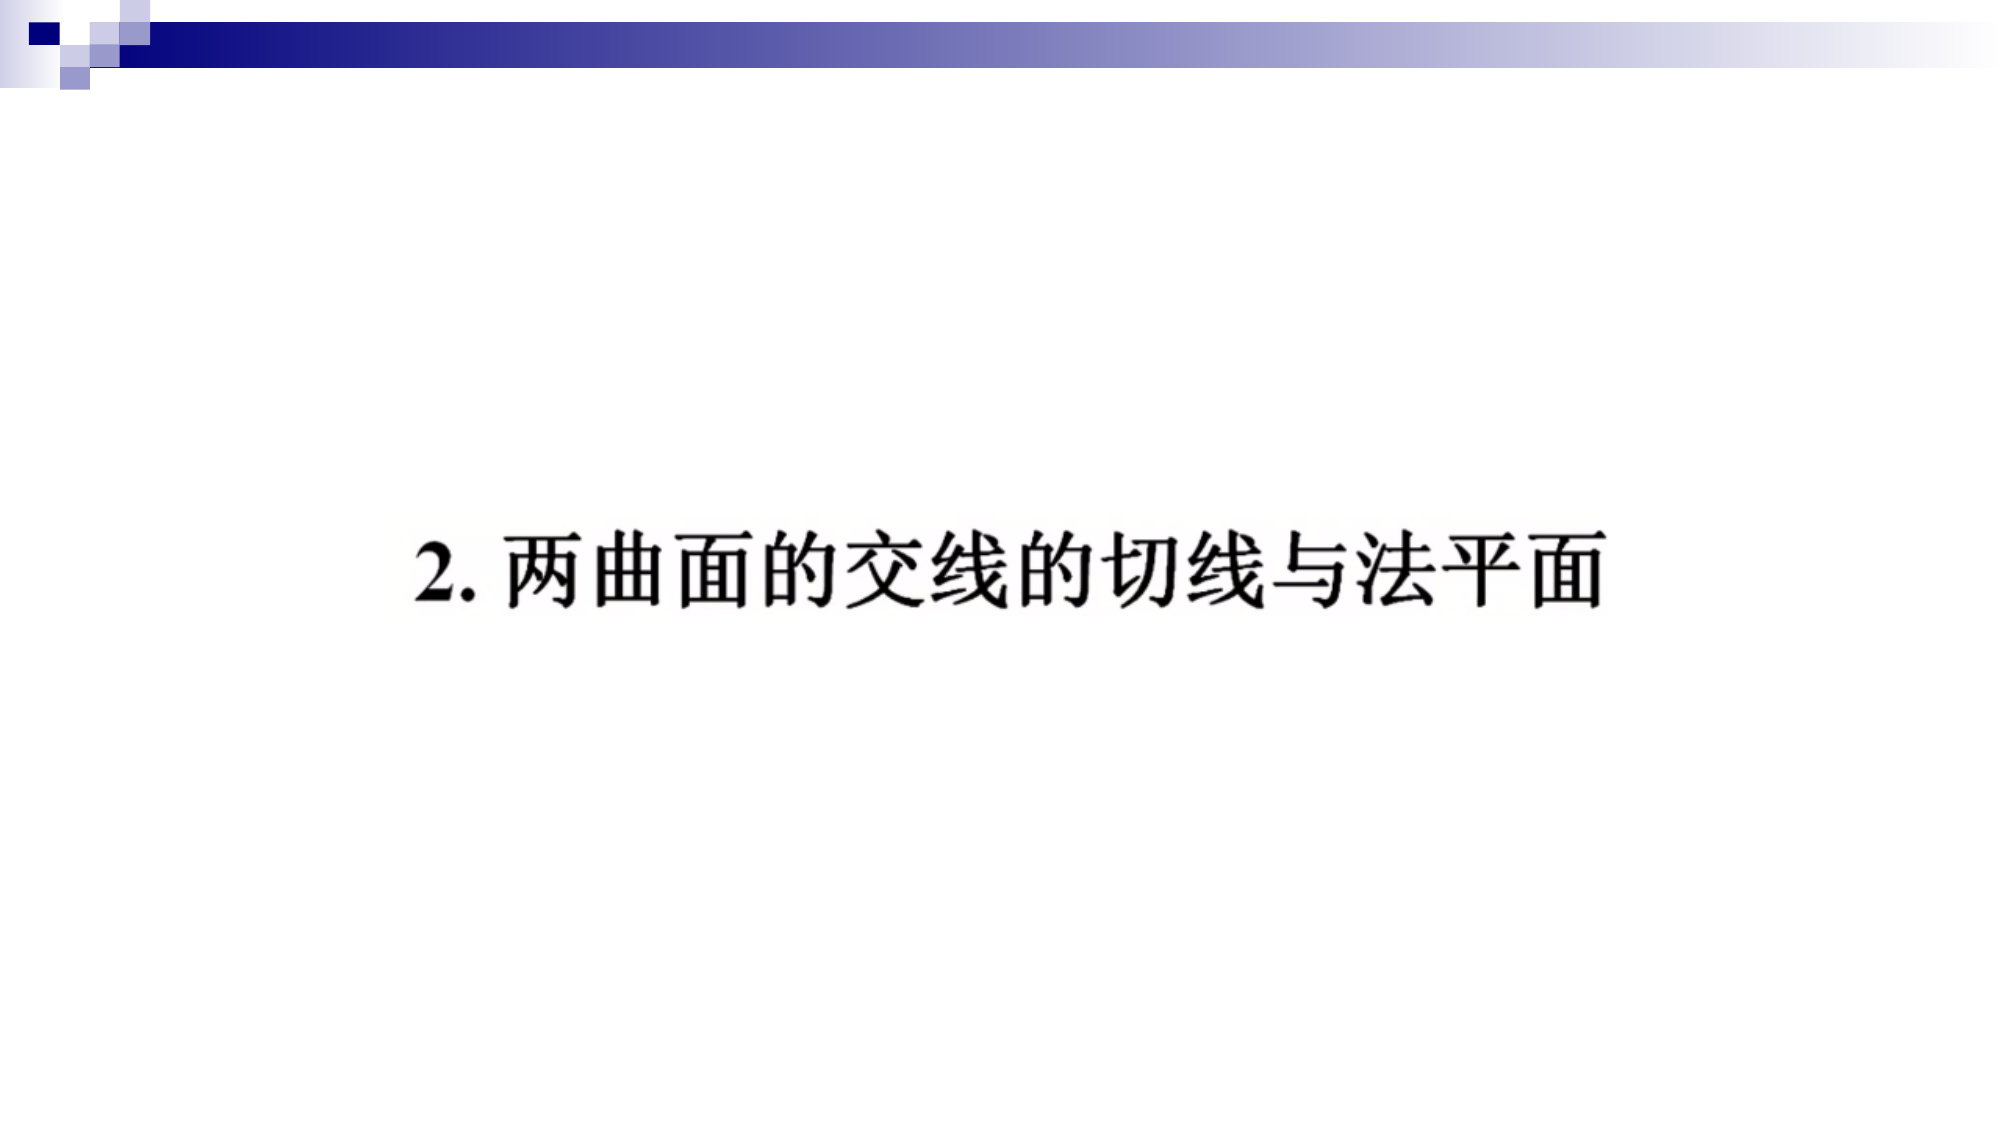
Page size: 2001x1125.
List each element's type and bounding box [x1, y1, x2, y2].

picture [382, 513, 1608, 617]
